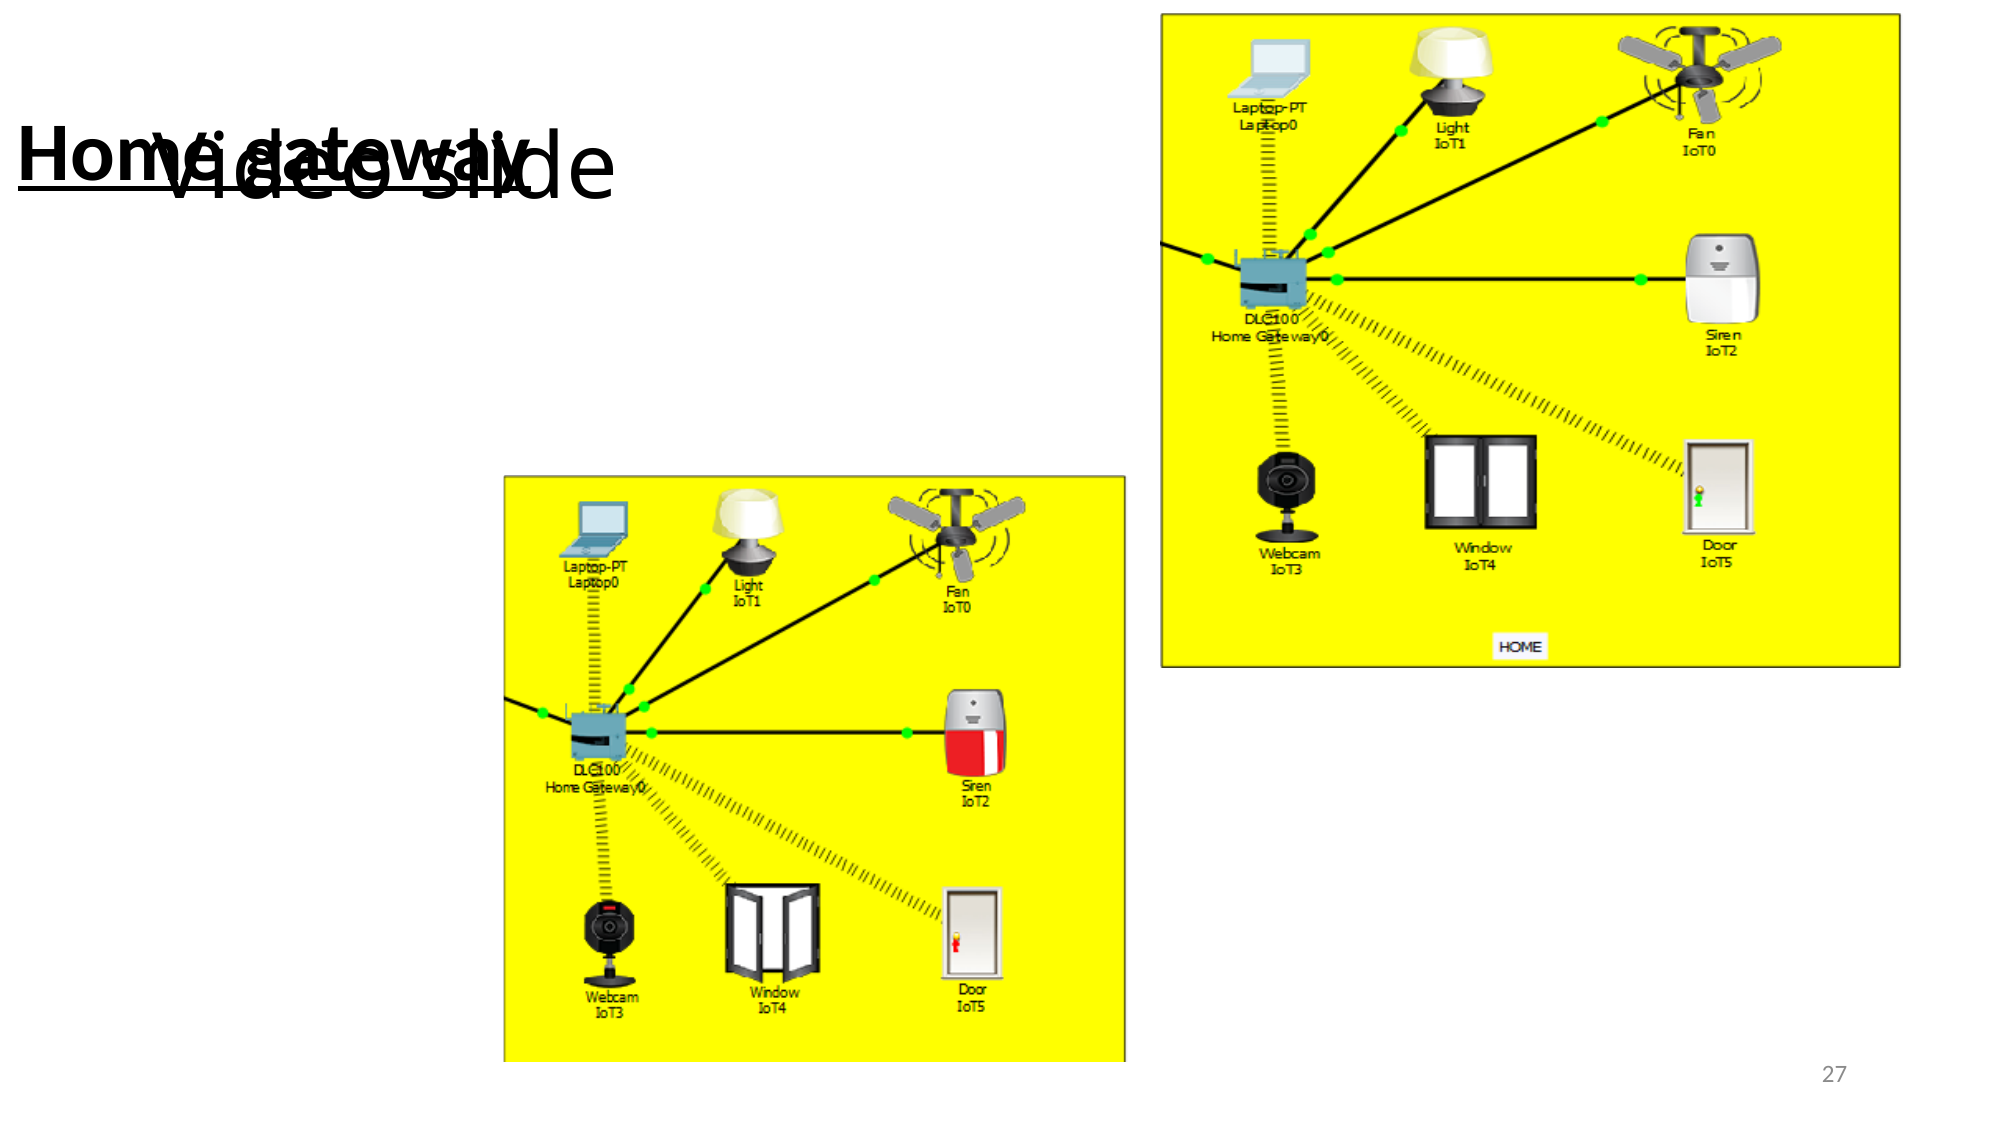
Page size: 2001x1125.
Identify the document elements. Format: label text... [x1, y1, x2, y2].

picture [1160, 12, 1906, 668]
text_box Home gateway [3, 90, 566, 205]
title Video slide [137, 59, 1160, 278]
picture [503, 475, 1129, 1063]
slide_number 27 [1412, 1042, 1863, 1103]
